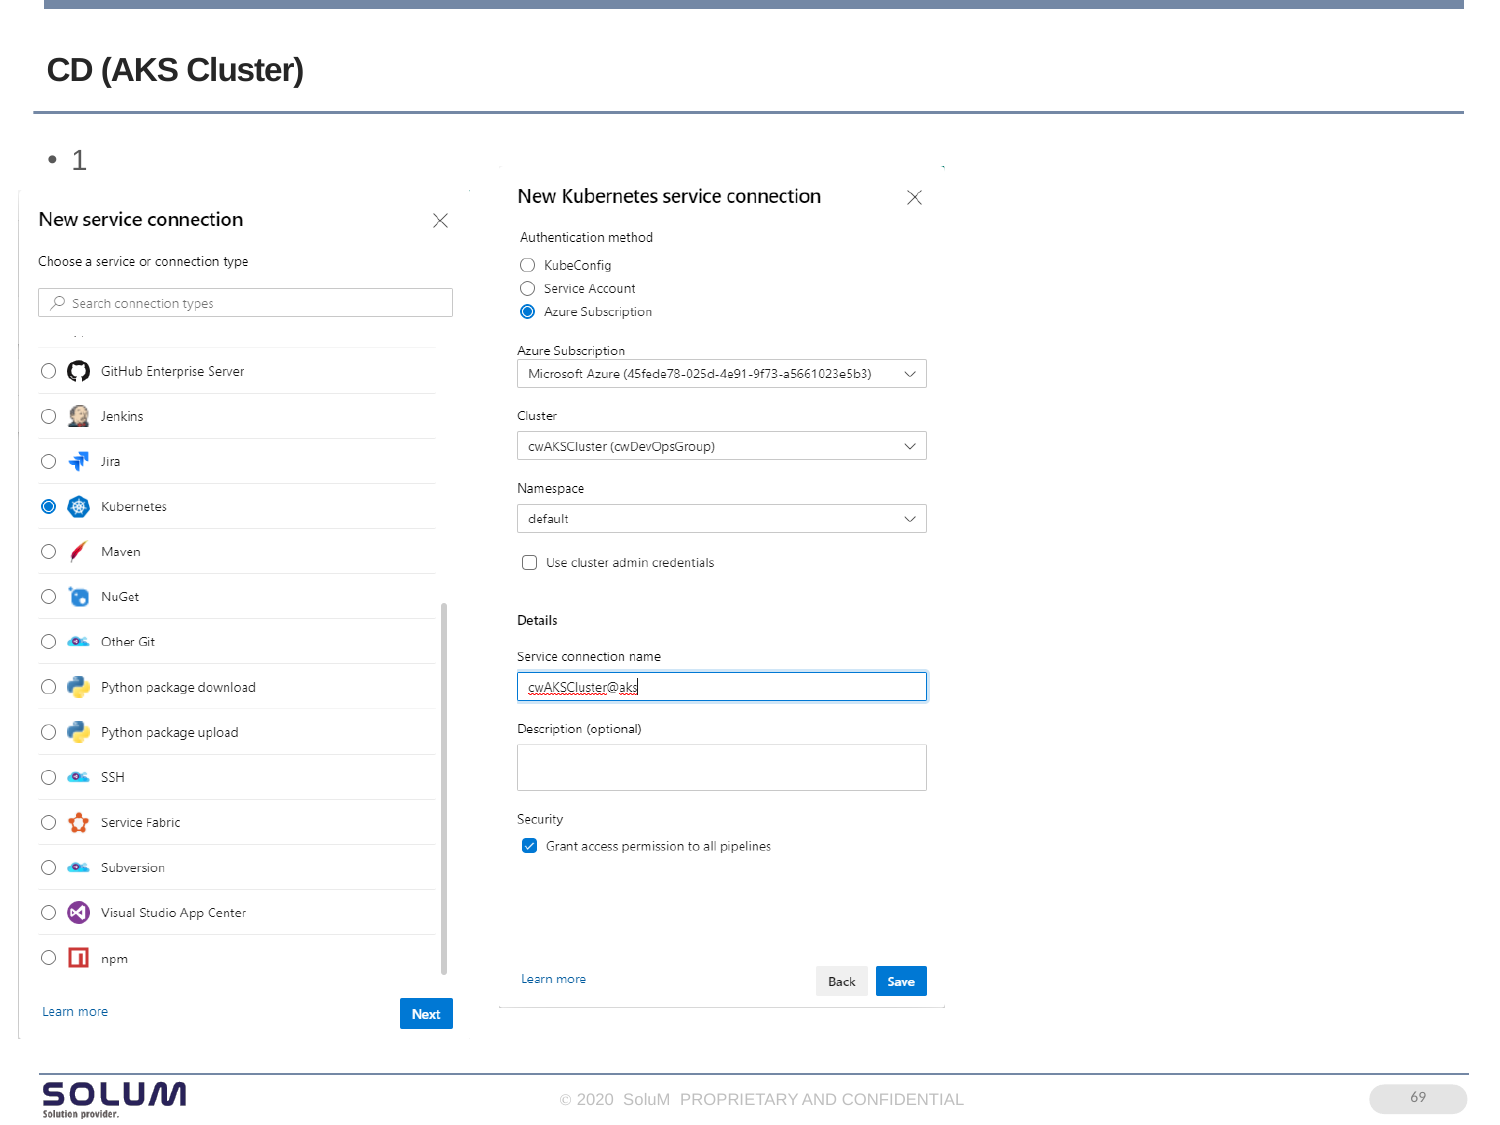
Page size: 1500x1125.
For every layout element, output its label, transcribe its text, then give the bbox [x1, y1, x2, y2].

subtitle 1 [33, 137, 1464, 562]
title CD (AKS Cluster) [46, 28, 1349, 113]
picture [18, 190, 470, 1039]
picture [41, 1080, 187, 1119]
picture [499, 166, 945, 1008]
